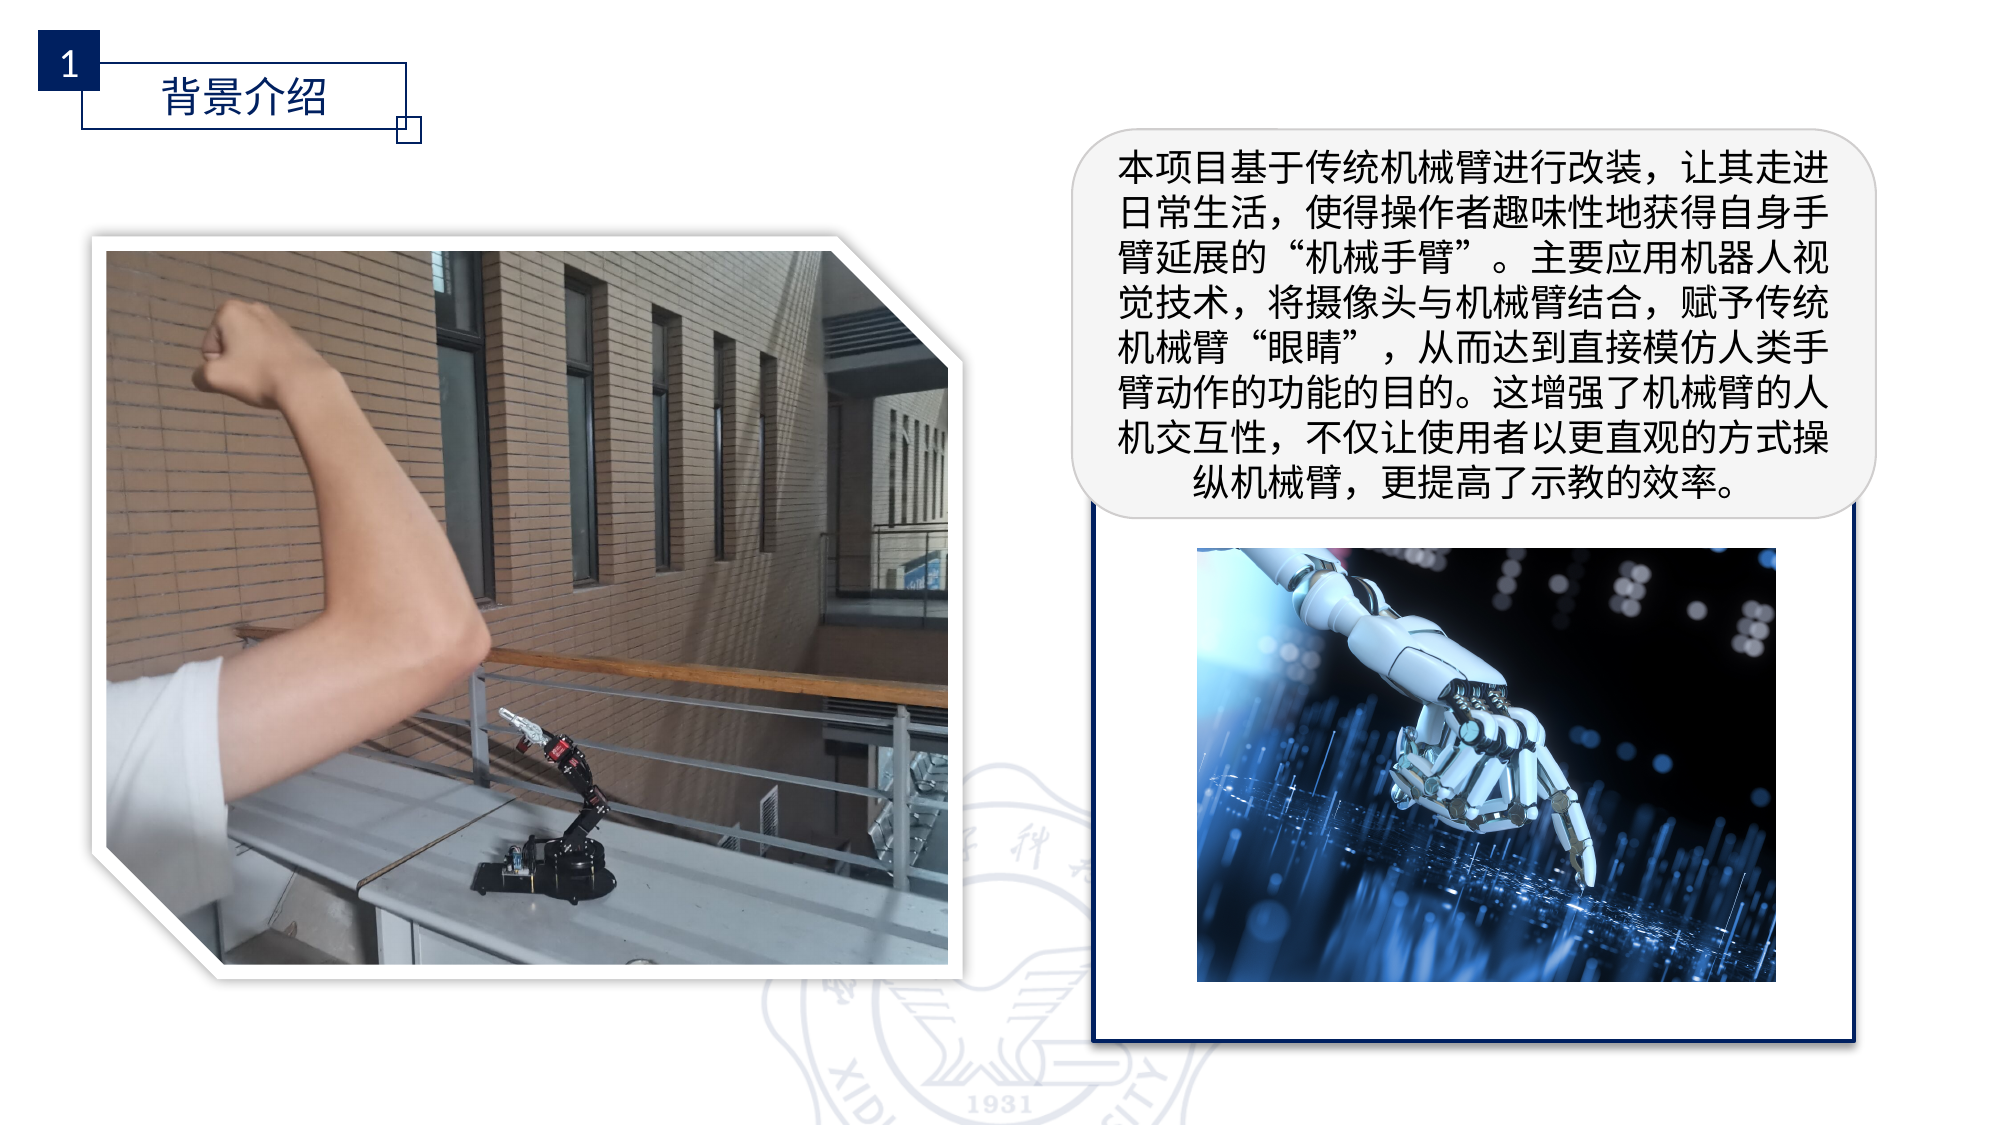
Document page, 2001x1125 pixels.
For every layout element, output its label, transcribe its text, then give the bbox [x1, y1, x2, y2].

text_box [38, 30, 422, 143]
text_box [1093, 504, 1855, 1041]
text_box 本项目基于传统机械臂进行改装，让其走进日常生活，使得操作者趣味性地获得自身手臂延展的“机械手臂”。主要应用机器人视觉技术，将摄像头与机械臂结合，赋予传统机械臂“眼睛”，从而达到直接模仿人类手臂动作的功能的目的。这增强了机械臂的人机交互性，不仅让使用者以更直观的方式操纵机械臂，更提高了示教的效率。 [1070, 128, 1877, 520]
picture [0, 0, 2001, 1125]
